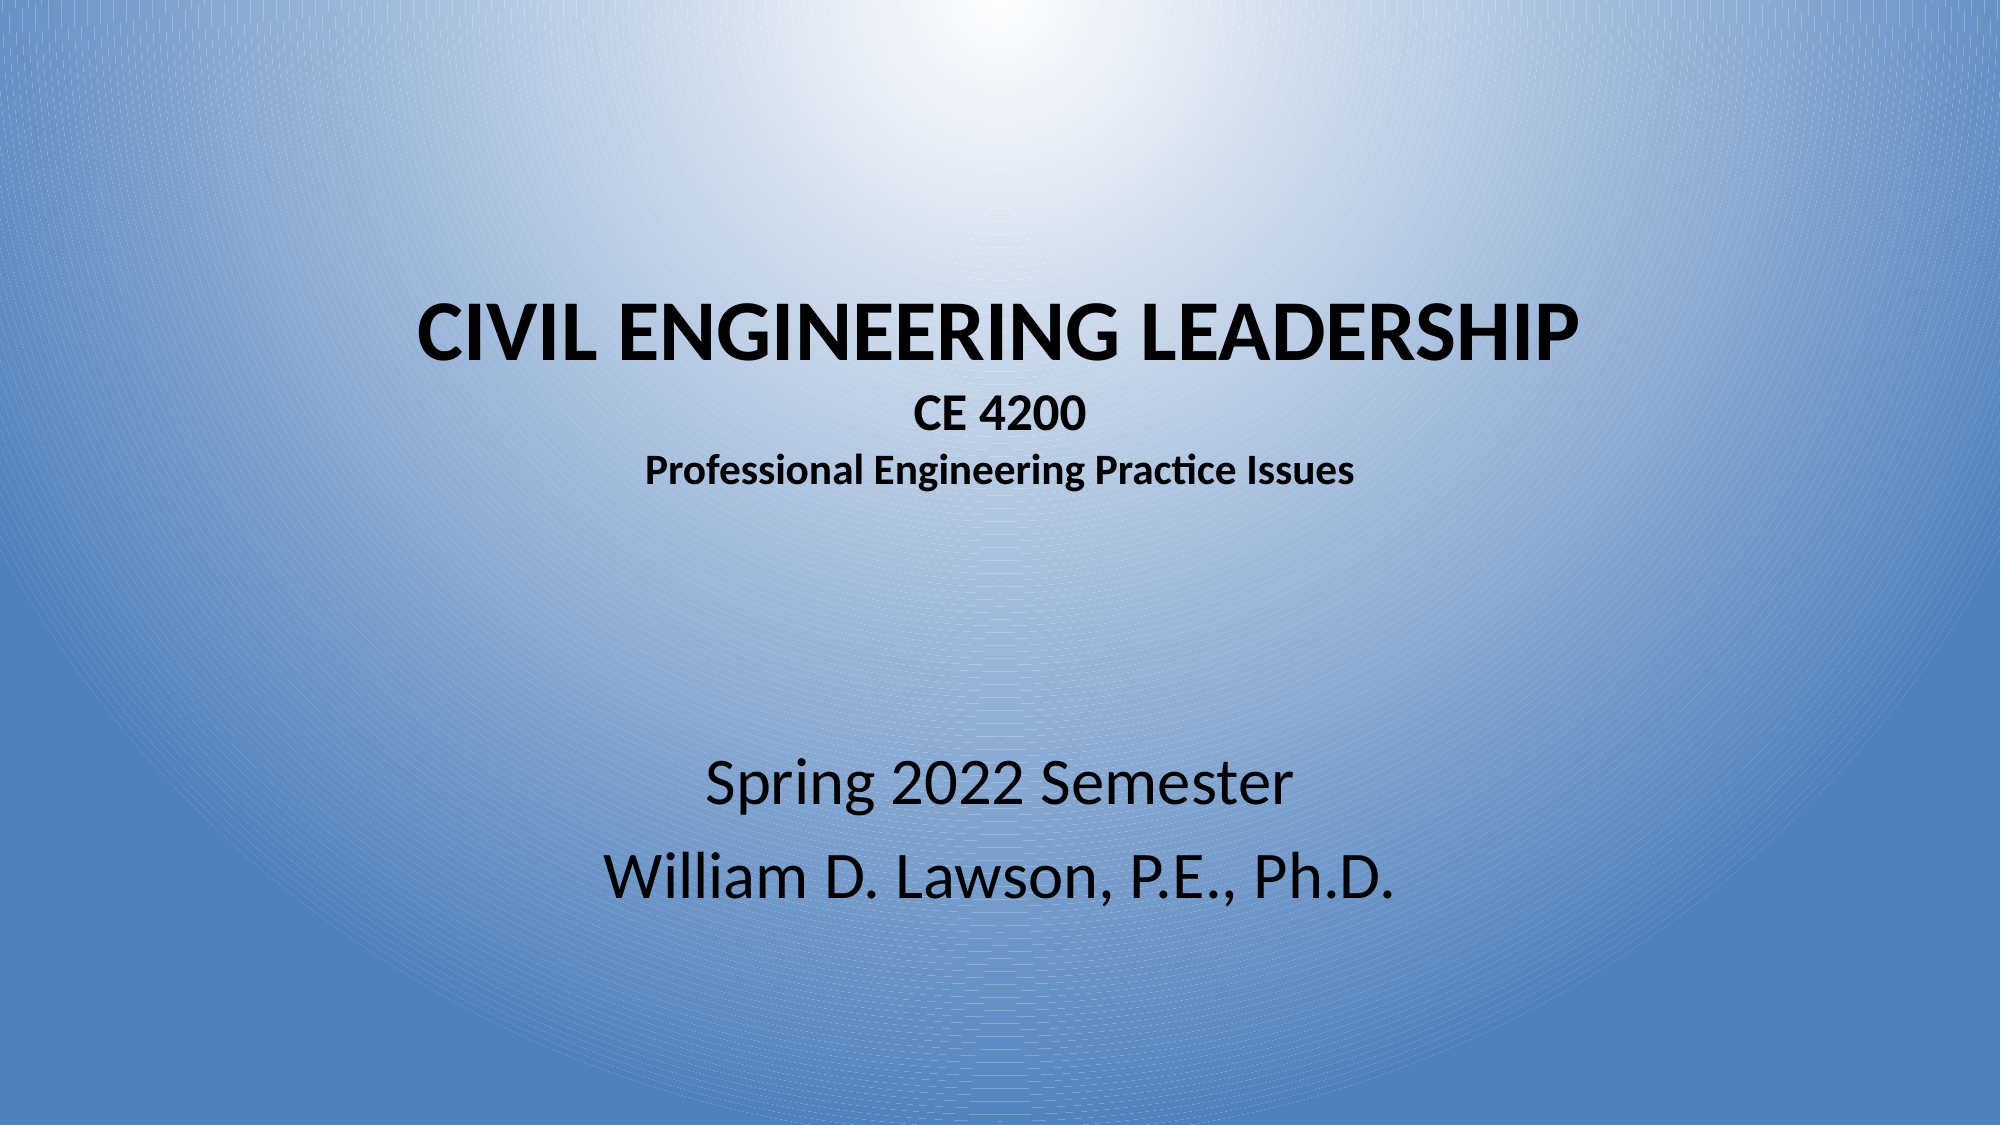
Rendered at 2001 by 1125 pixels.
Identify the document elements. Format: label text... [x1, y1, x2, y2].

subtitle Spring 2022 Semester William D. Lawson, P.E., Ph.D. [300, 637, 1700, 925]
title CIVIL ENGINEERING LEADERSHIP CE 4200 Professional Engineering Practice Issues [362, 262, 1638, 504]
